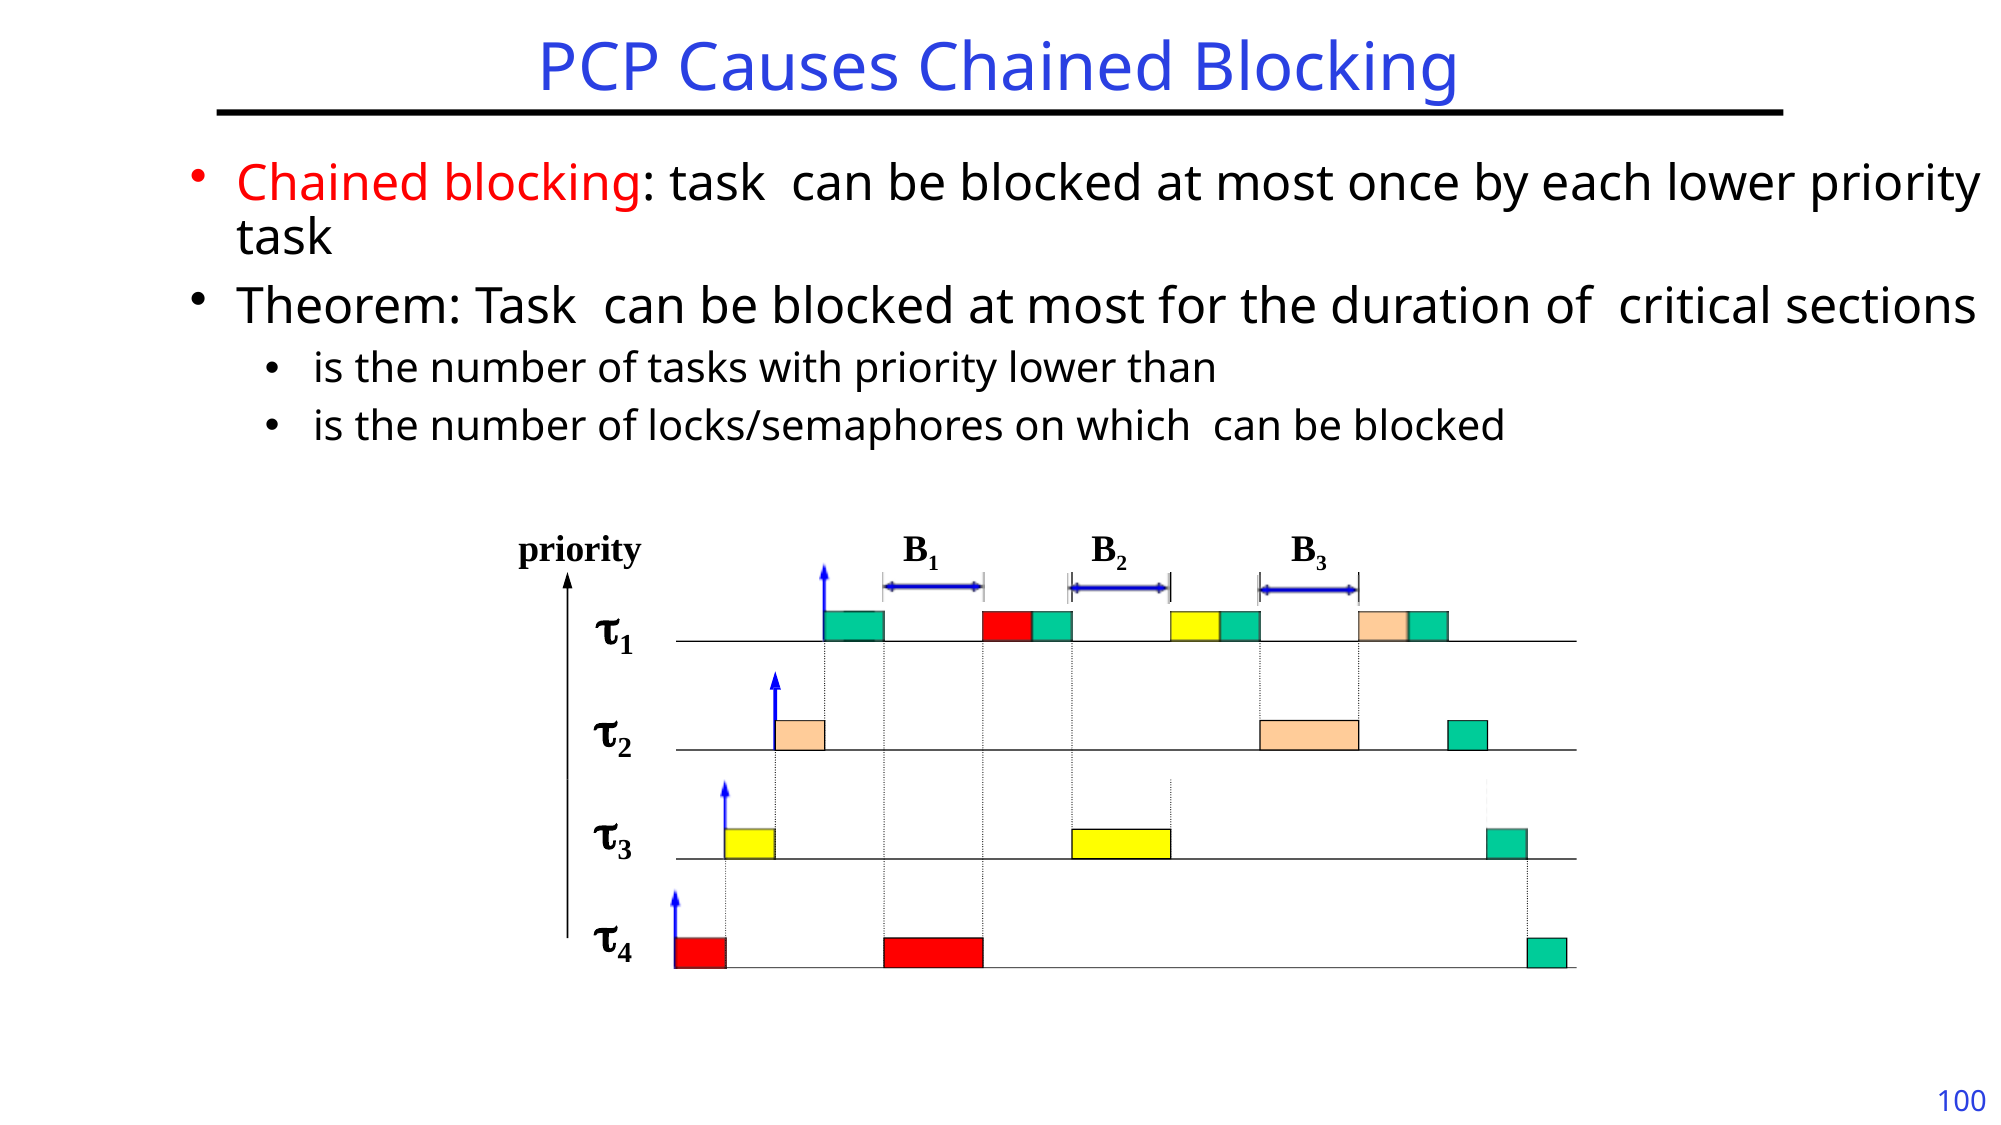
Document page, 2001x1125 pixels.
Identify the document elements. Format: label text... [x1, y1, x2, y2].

text_box B1 B2 B3 [894, 522, 1352, 560]
title PCP Causes Chained Blocking [216, 24, 1784, 113]
text_box priority [514, 518, 659, 569]
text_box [566, 779, 1578, 969]
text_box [562, 562, 1577, 780]
